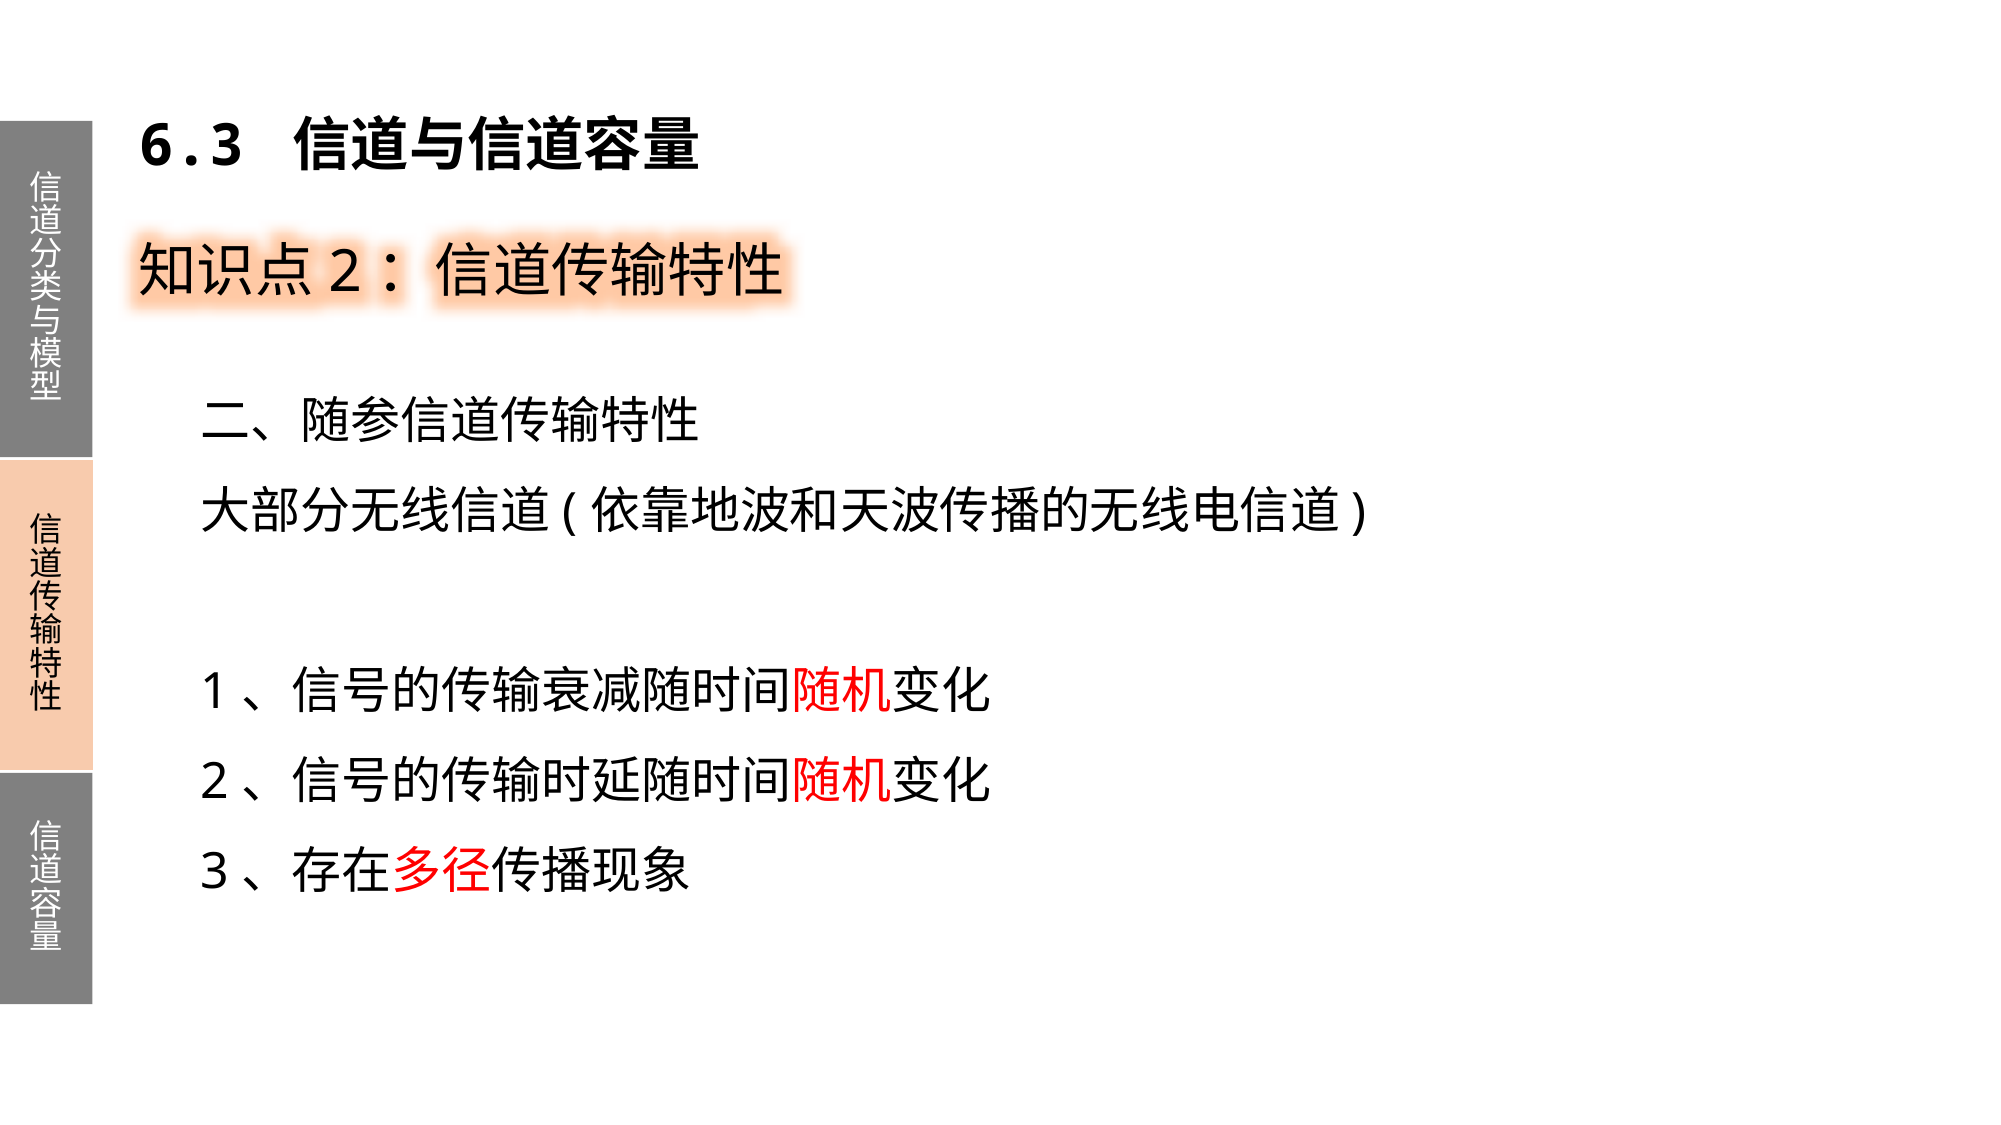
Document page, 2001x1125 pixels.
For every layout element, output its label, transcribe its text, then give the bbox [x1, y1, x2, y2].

table_cell -1 [114, 166, 1954, 339]
text_box 知识点2：信道传输特性 [120, 172, 1945, 329]
text_box 6.3 信道与信道容量 [120, 97, 1568, 152]
text_box 二、双极不归零码：二进制数字符号0和1分别用负电平和正电平表示。 [118, 170, 1949, 335]
text_box 二、随参信道传输特性 大部分无线信道(依靠地波和天波传播的无线电信道) 1、信号的传输衰减随时间随机变化 2、信号的传输时延随时间随机变化 3、存在多径传播现象 [186, 350, 1827, 906]
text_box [0, 120, 93, 1005]
